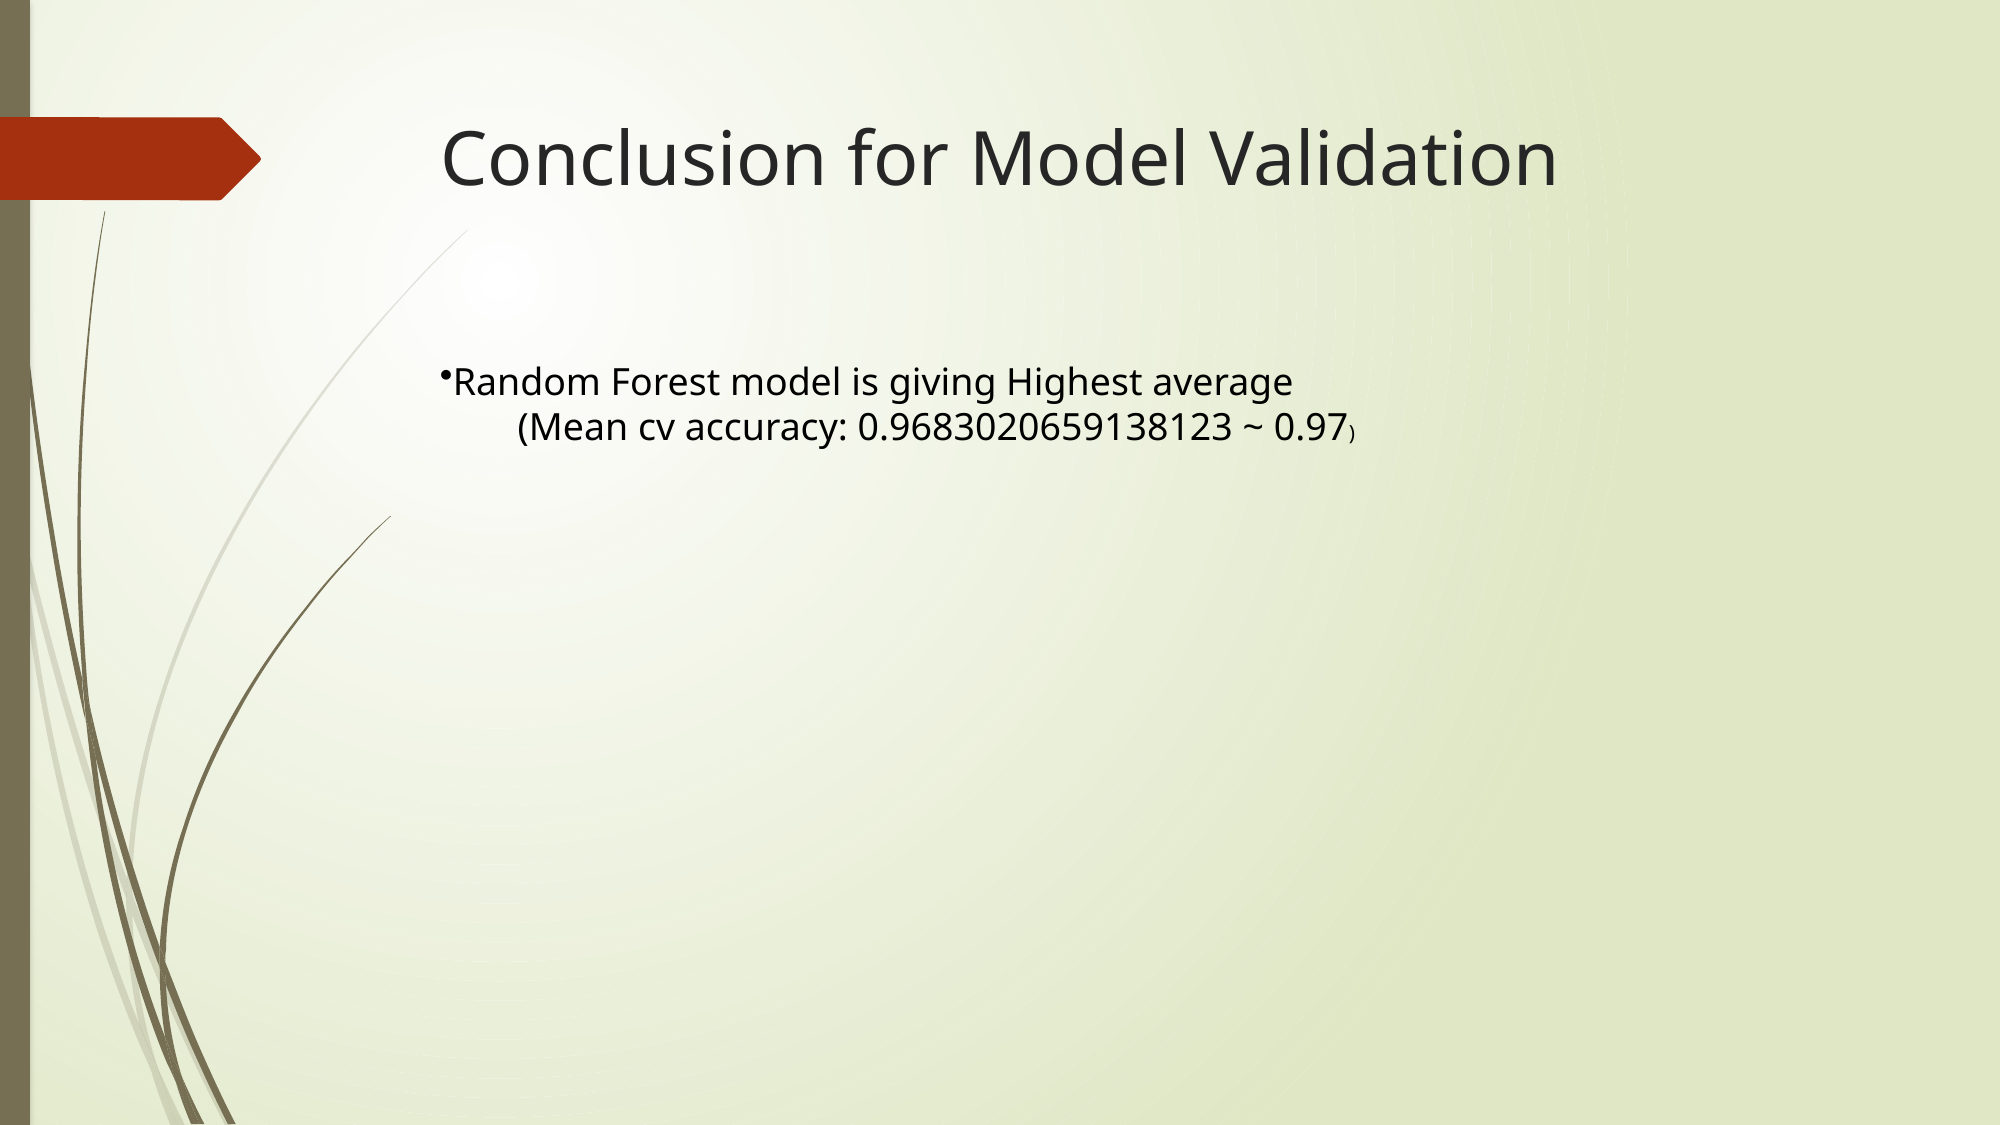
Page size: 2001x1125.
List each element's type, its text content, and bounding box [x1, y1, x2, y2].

title Conclusion for Model Validation [425, 102, 1888, 313]
list Random Forest model is giving Highest average (Mean cv accuracy: 0.9683020659138123 ~ 0.97) [424, 350, 1888, 970]
